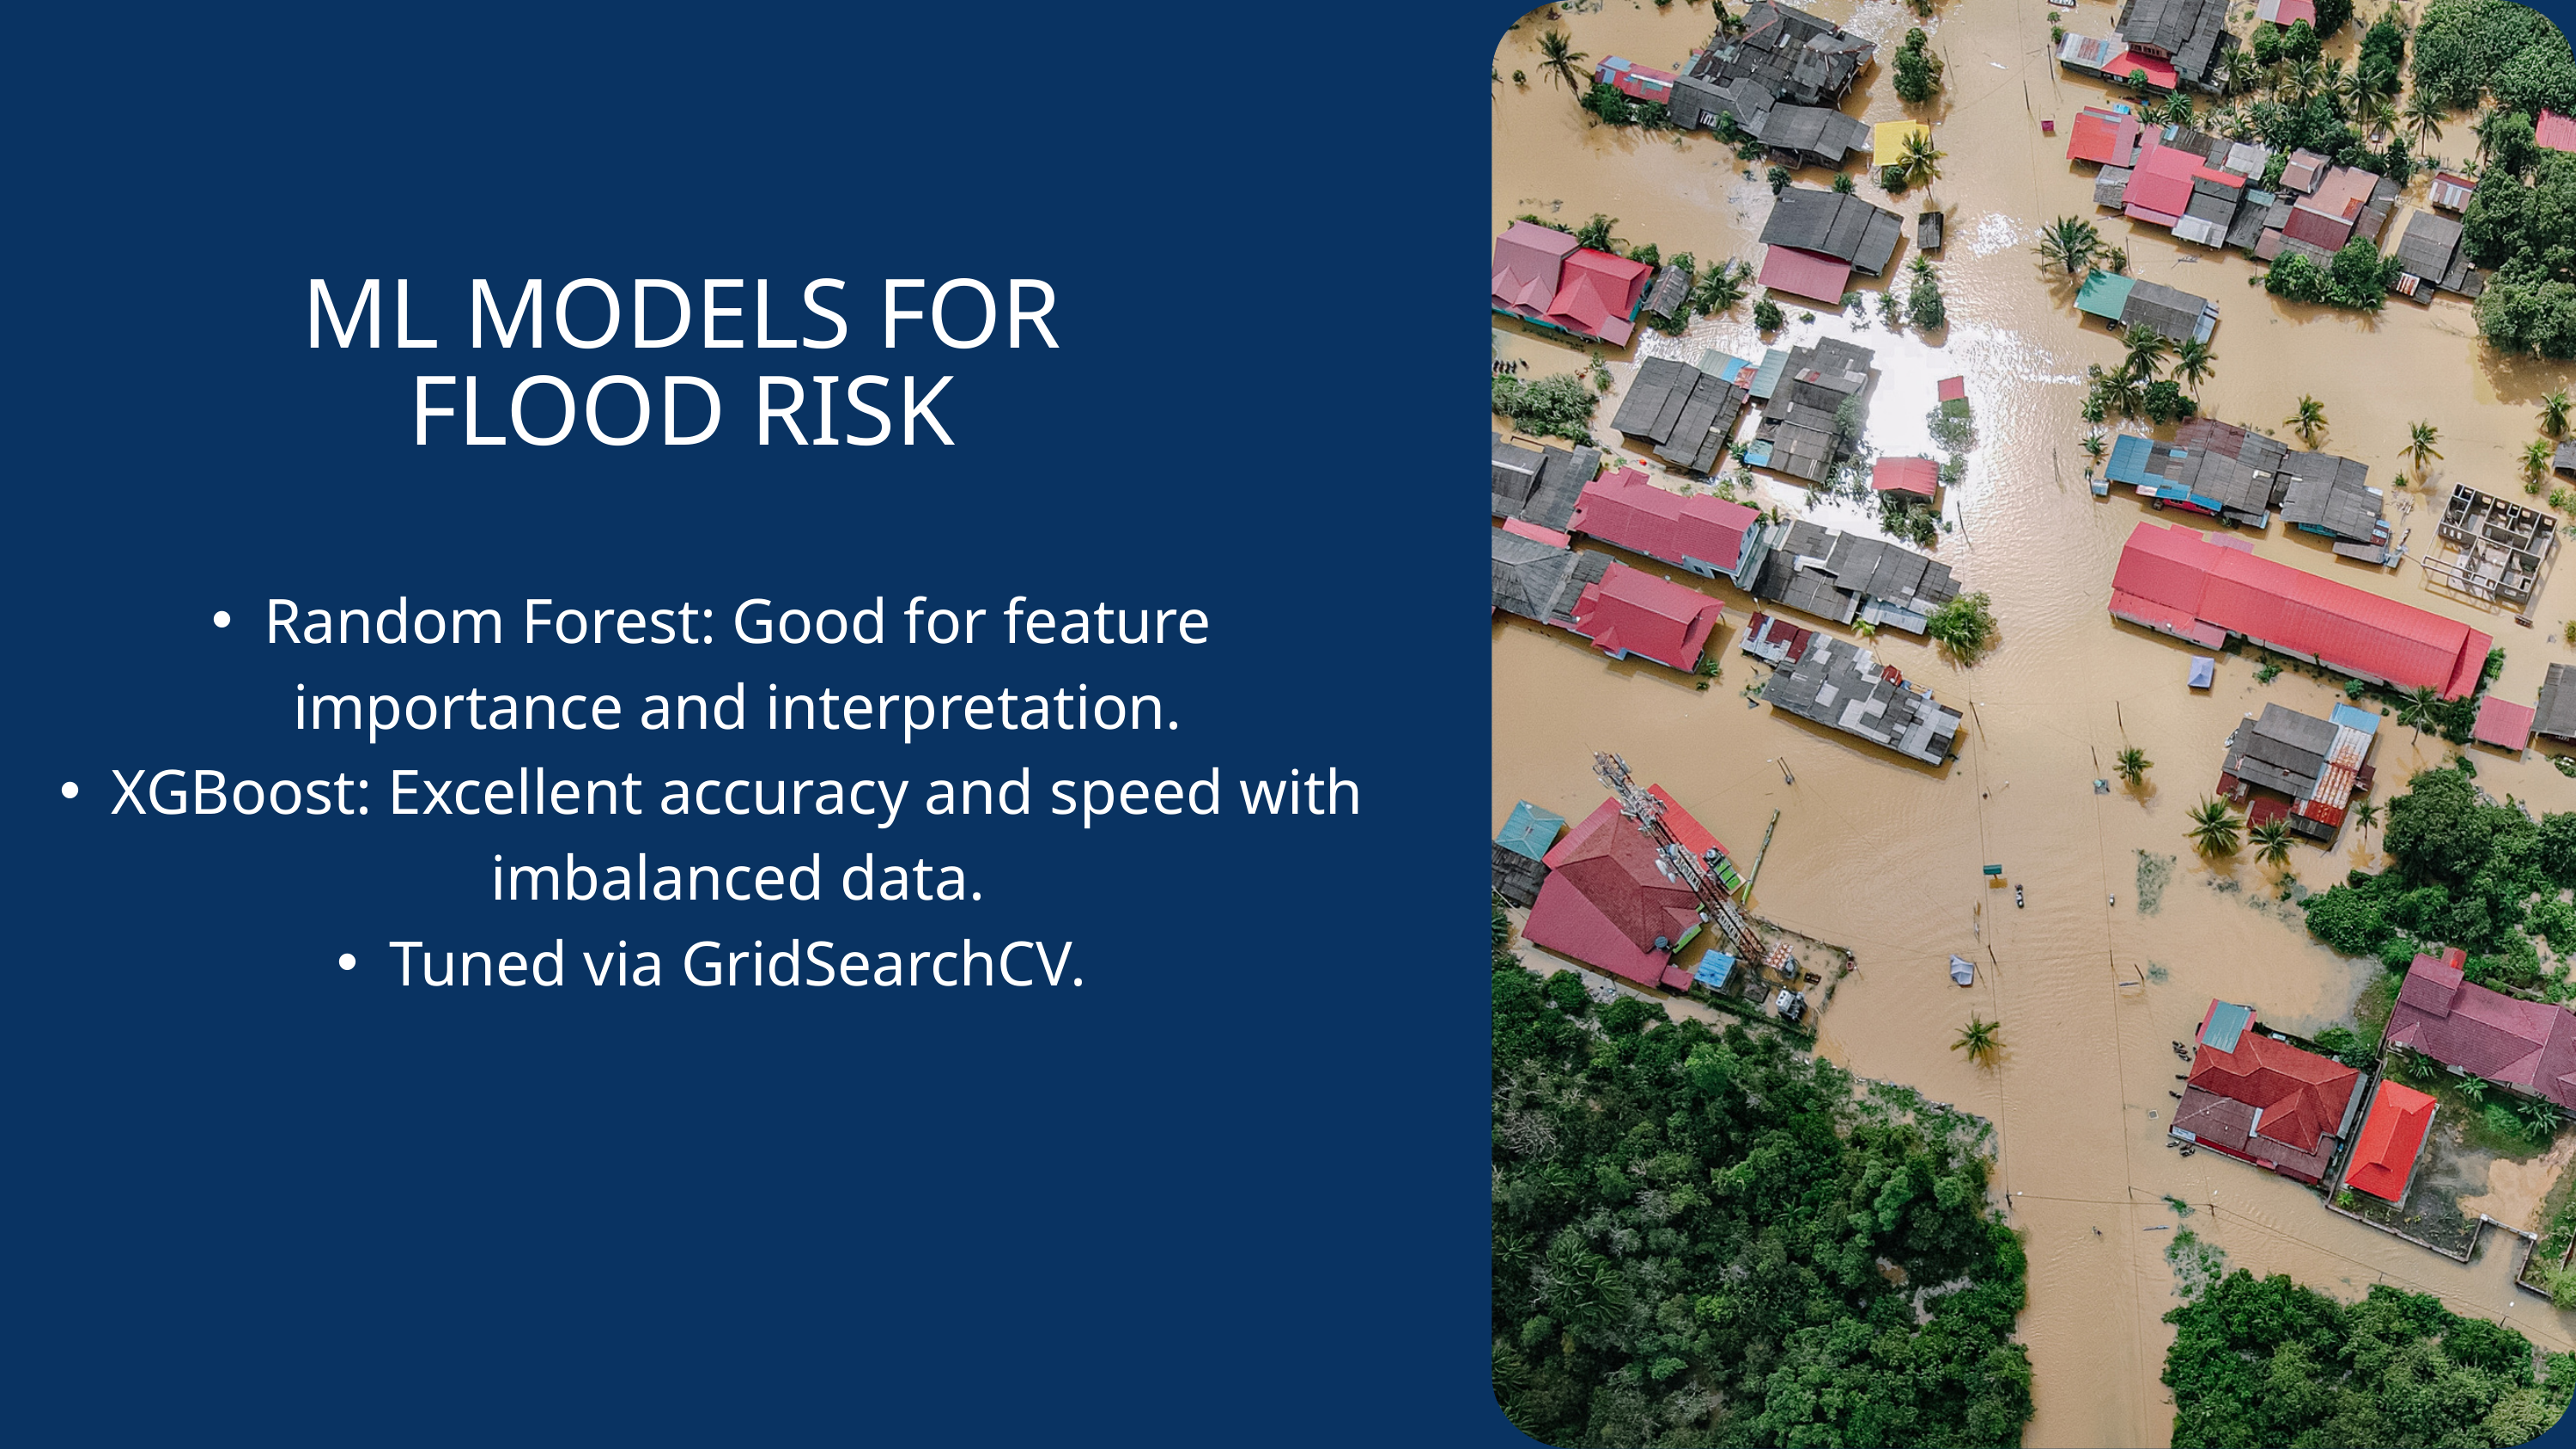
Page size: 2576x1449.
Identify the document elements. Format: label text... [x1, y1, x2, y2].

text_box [1492, 0, 2576, 1449]
text_box ML MODELS FOR FLOOD RISK [144, 173, 1219, 737]
text_box Random Forest: Good for feature importance and interpretation. XGBoost: Excellent accuracy and speed with imbalanced data. Tuned via GridSearchCV. [0, 511, 1372, 1116]
